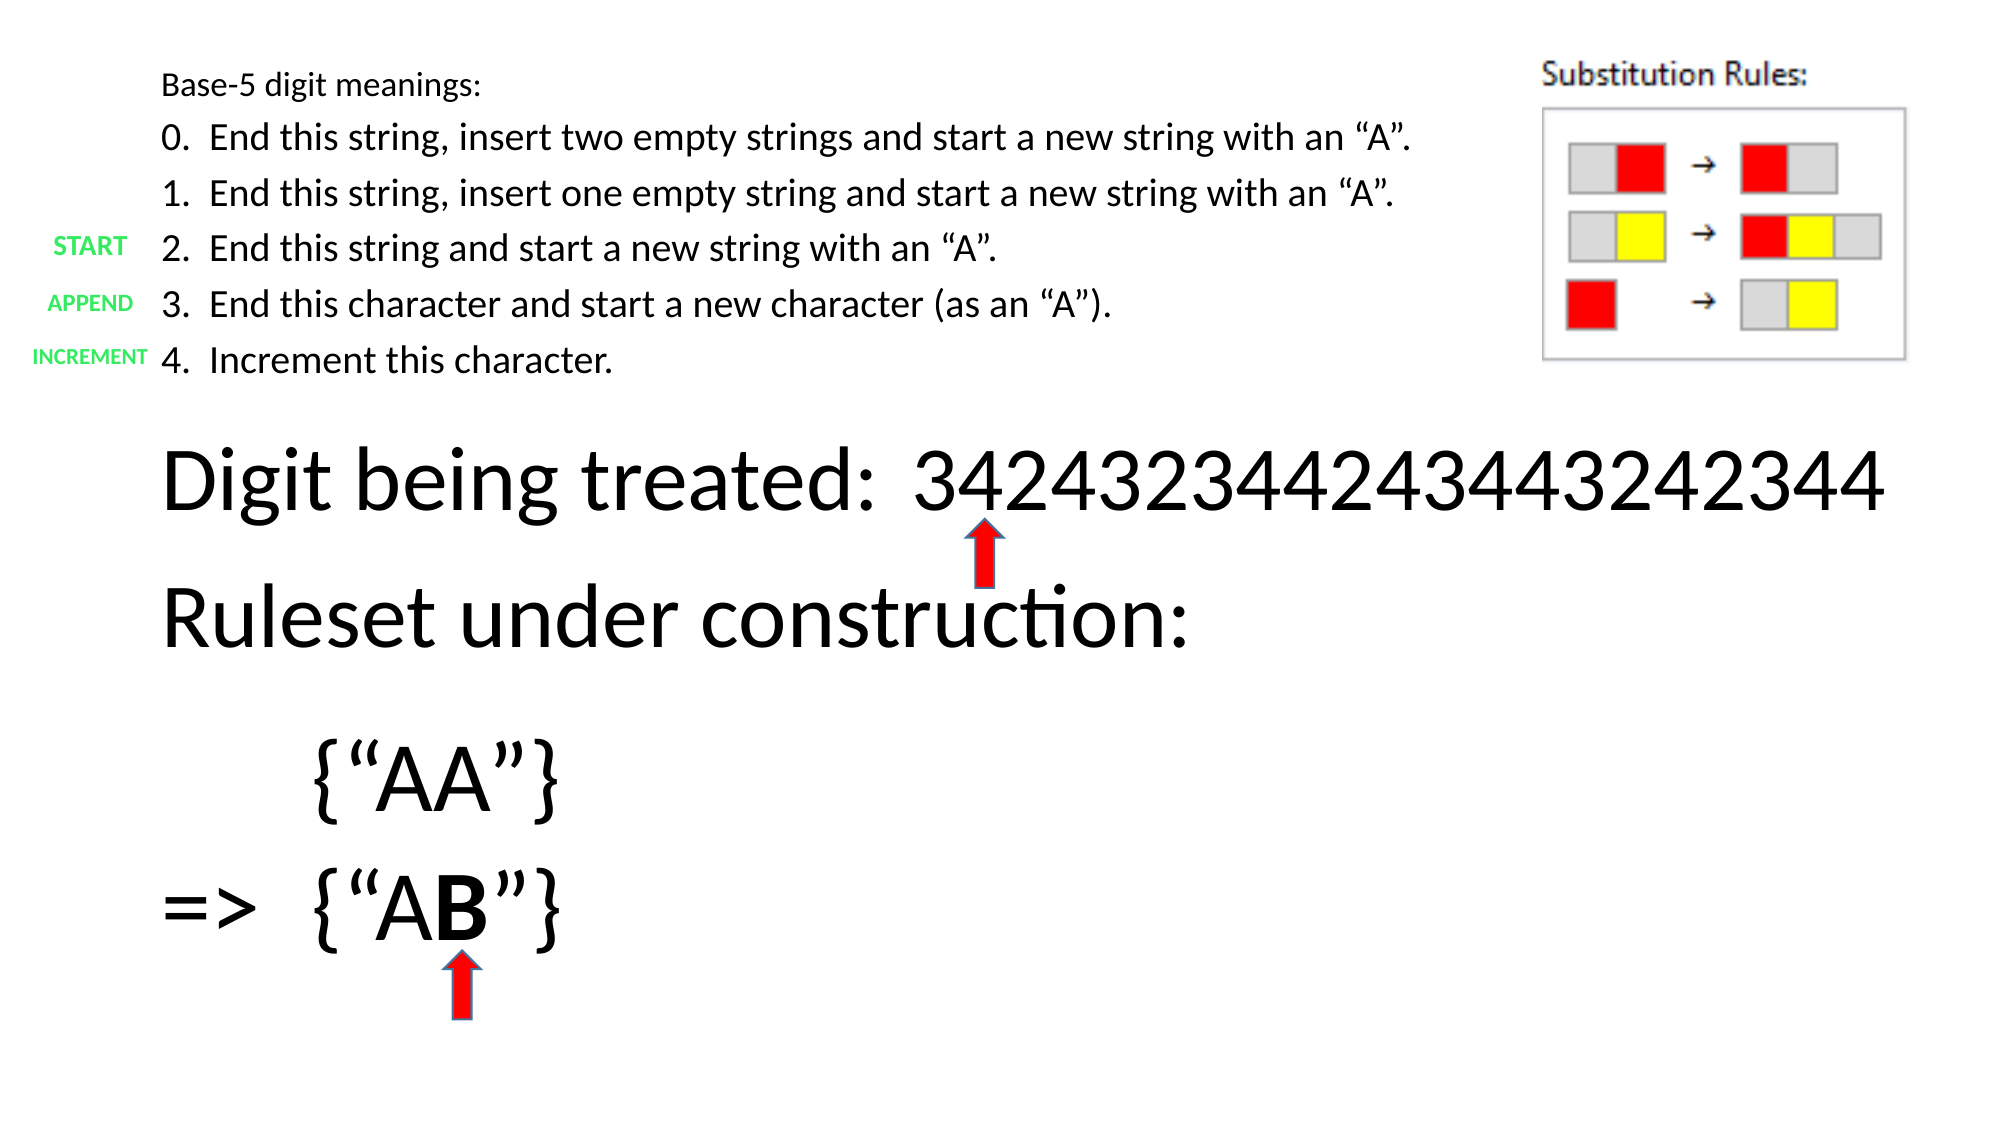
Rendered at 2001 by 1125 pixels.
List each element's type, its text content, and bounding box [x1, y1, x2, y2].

text_box START APPEND INCREMENT [17, 219, 164, 377]
text_box Digit being treated: 342432344243443242344 Ruleset under construction: {“AA”} => {“AB”} [145, 424, 1979, 1013]
picture [1542, 59, 1910, 367]
list Base-5 digit meanings: 0. End this string, insert two empty strings and start a new string with an “A”. 1. End this string, insert one empty string and start a new string with an “A”. 2. End this string and start a new string with an “A”. 3. End this character and start a new character (as an “A”). 4. Increment this character. [146, 58, 1501, 392]
text_box [963, 517, 1007, 589]
text_box [440, 948, 484, 1021]
